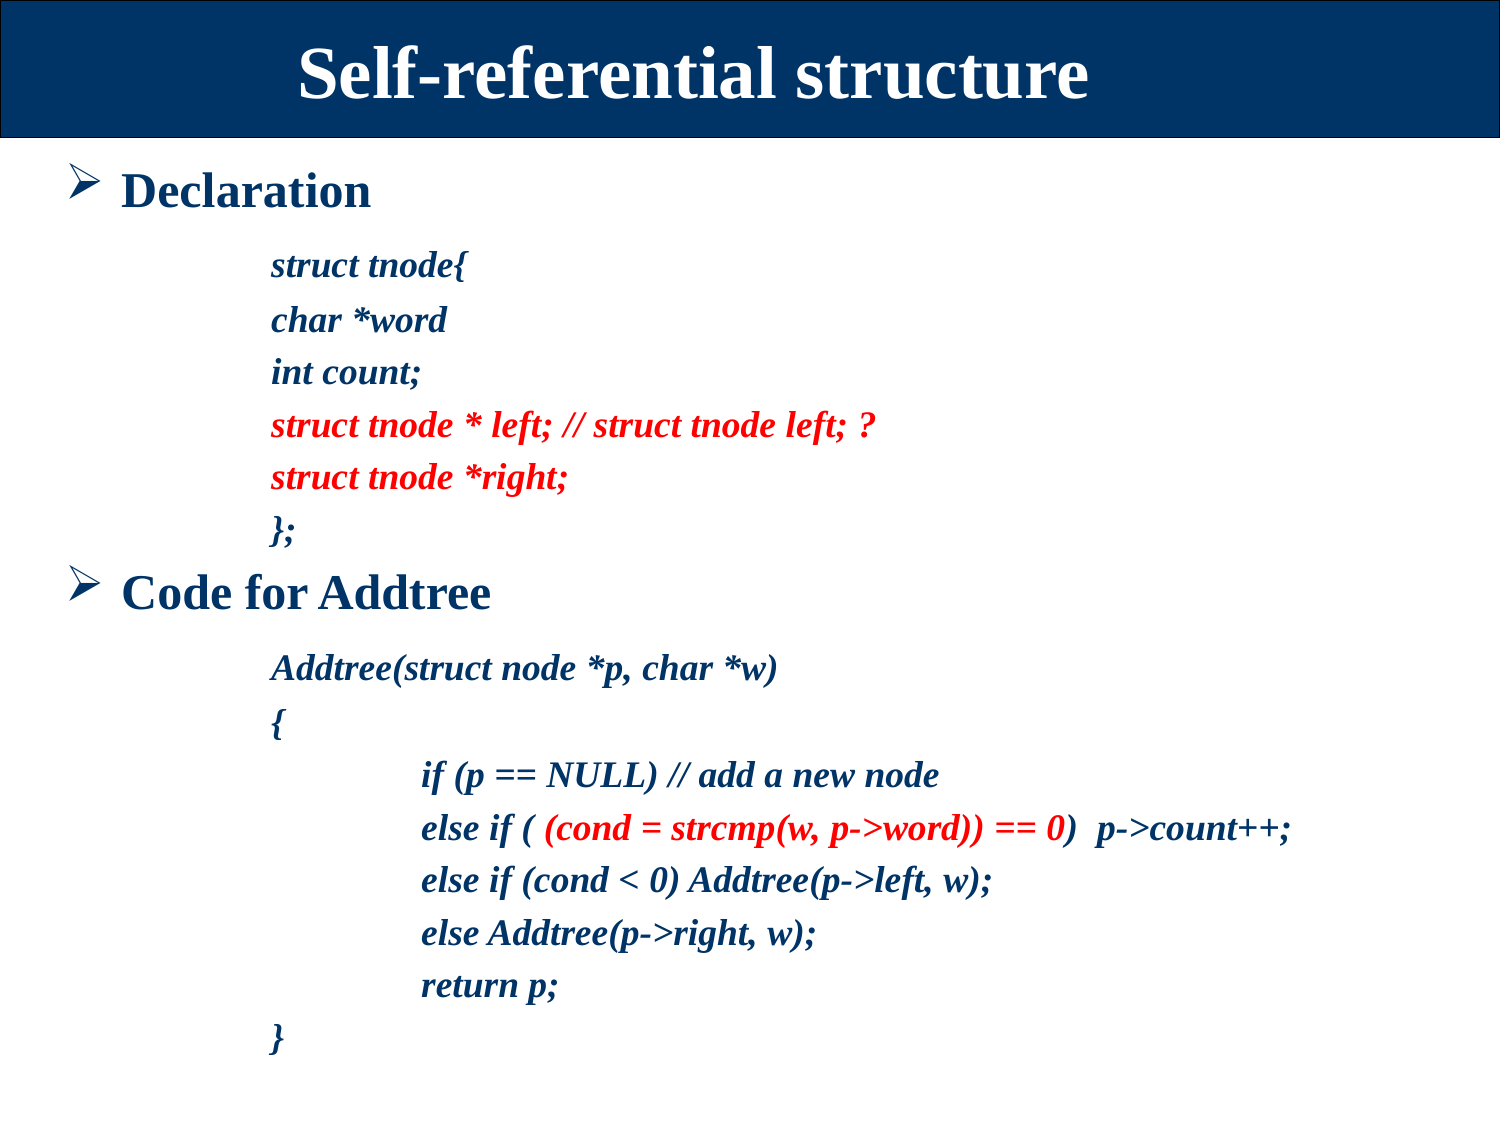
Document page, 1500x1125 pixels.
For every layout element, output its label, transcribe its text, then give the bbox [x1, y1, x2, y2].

list Declaration struct tnode{ char *word int count; struct tnode * left; // struct tnode left; ? struct tnode *right; }; Code for Addtree Addtree(struct node *p, char *w) { if (p == NULL) // add a new node else if ( (cond = strcmp(w, p->word)) == 0) p->count++; else if (cond < 0) Addtree(p->left, w); else Addtree(p->right, w); return p; } [50, 149, 1463, 1075]
title Self-referential structure [37, 12, 1350, 125]
